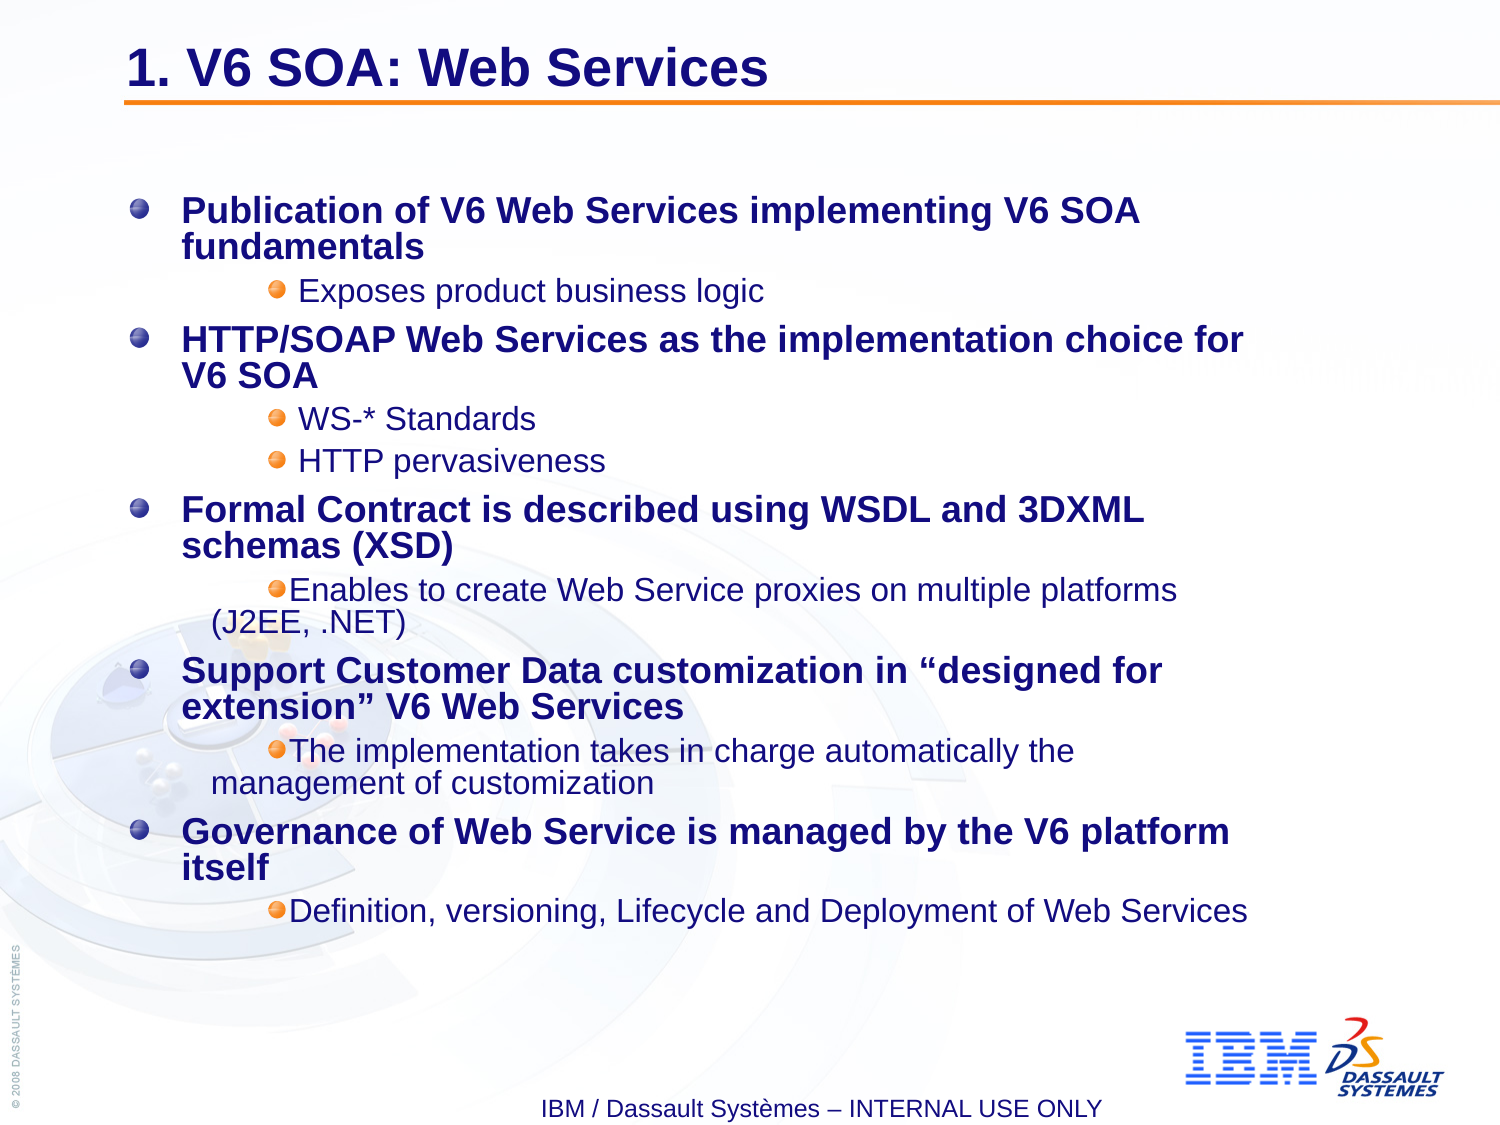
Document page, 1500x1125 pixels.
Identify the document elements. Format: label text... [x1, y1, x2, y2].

title 1. V6 SOA: Web Services [125, 24, 1477, 99]
picture [0, 0, 1500, 1125]
list Publication of V6 Web Services implementing V6 SOA fundamentals Exposes product business logic HTTP/SOAP Web Services as the implementation choice for V6 SOA WS-* Standards HTTP pervasiveness Formal Contract is described using WSDL and 3DXML schemas (XSD) Enables to create Web Service proxies on multiple platforms (J2EE, .NET) Support Customer Data customization in “designed for extension” V6 Web Services The implementation takes in charge automatically the management of customization Governance of Web Service is managed by the V6 platform itself Definition, versioning, Lifecycle and Deployment of Web Services [109, 186, 1287, 998]
